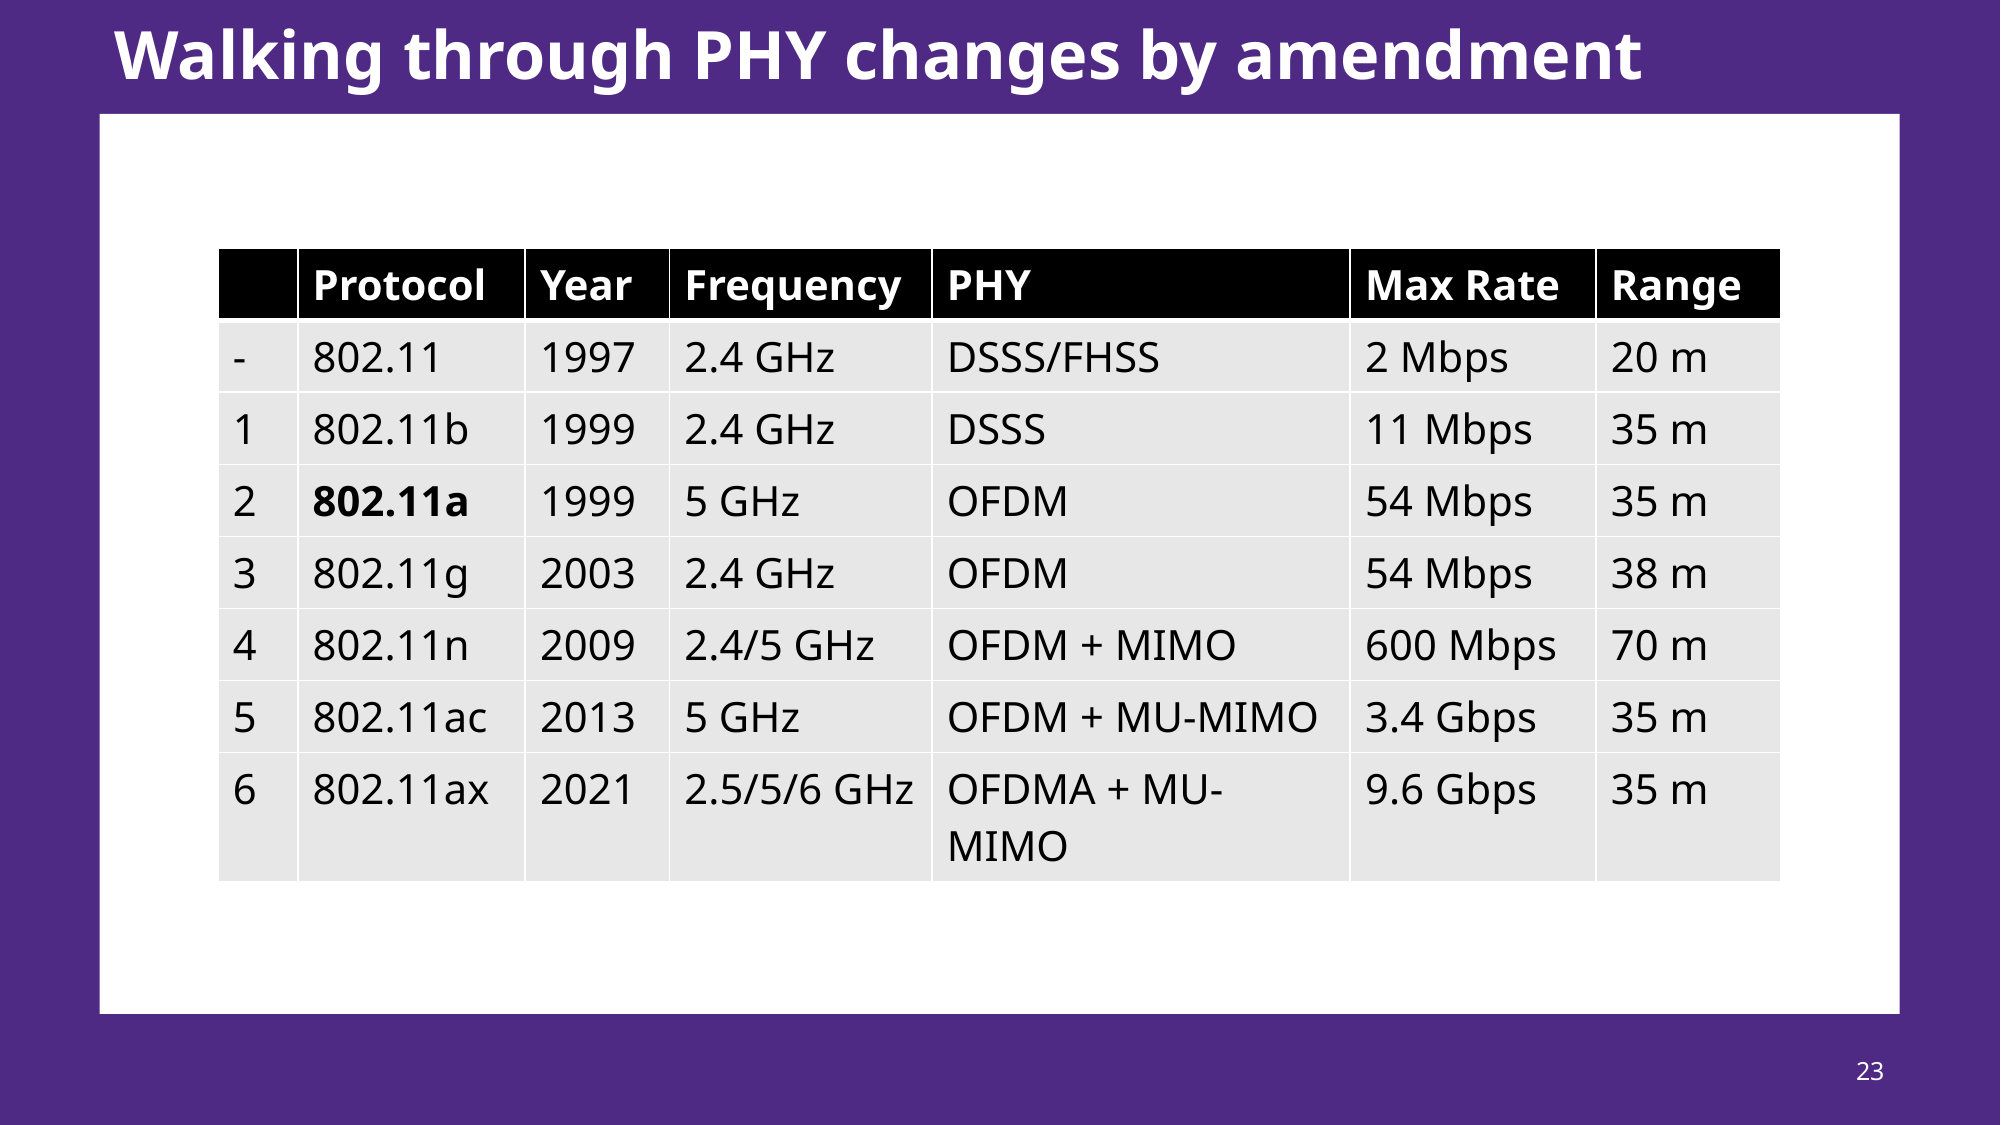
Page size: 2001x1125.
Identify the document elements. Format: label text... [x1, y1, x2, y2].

table_cell 802.11n [299, 609, 524, 680]
table_cell OFDM [933, 537, 1349, 608]
table_cell 1999 [526, 393, 669, 464]
table_cell OFDMA + MU-MIMO [933, 753, 1349, 881]
table_cell 4 [219, 609, 297, 680]
table_cell OFDM + MIMO [933, 609, 1349, 680]
table_header Protocol [299, 249, 524, 318]
table_cell OFDM [933, 465, 1349, 536]
table_header Frequency [670, 249, 931, 318]
table_cell 2.4/5 GHz [670, 609, 931, 680]
table_cell 1997 [526, 323, 669, 391]
table_cell 6 [219, 753, 297, 881]
table_cell 70 m [1597, 609, 1780, 680]
table_cell 35 m [1597, 465, 1780, 536]
table_cell 802.11 [299, 323, 524, 391]
table_cell 802.11b [299, 393, 524, 464]
table_cell 2 [219, 465, 297, 536]
table_cell 802.11ac [299, 681, 524, 752]
table_cell 1 [219, 393, 297, 464]
table_cell 2021 [526, 753, 669, 881]
table_cell 802.11g [299, 537, 524, 608]
table_cell OFDM + MU-MIMO [933, 681, 1349, 752]
table_header [219, 249, 297, 318]
table_cell 802.11ax [299, 753, 524, 881]
table_cell 1999 [526, 465, 669, 536]
list [99, 114, 1900, 1014]
table_cell DSSS [933, 393, 1349, 464]
table_cell 5 GHz [670, 465, 931, 536]
table_cell 2009 [526, 609, 669, 680]
table_cell 35 m [1597, 681, 1780, 752]
table_cell 2.5/5/6 GHz [670, 753, 931, 881]
table_header Range [1597, 249, 1780, 318]
table_cell 2.4 GHz [670, 323, 931, 391]
table_cell 600 Mbps [1351, 609, 1595, 680]
table_cell 3.4 Gbps [1351, 681, 1595, 752]
table_cell 20 m [1597, 323, 1780, 391]
table_header Max Rate [1351, 249, 1595, 318]
table_cell 3 [219, 537, 297, 608]
table_header Year [526, 249, 669, 318]
title Walking through PHY changes by amendment [99, 1, 1900, 114]
table_cell DSSS/FHSS [933, 323, 1349, 391]
table_cell 2013 [526, 681, 669, 752]
table_cell 54 Mbps [1351, 537, 1595, 608]
table_cell 35 m [1597, 753, 1780, 881]
table_cell 2 Mbps [1351, 323, 1595, 391]
table_cell 54 Mbps [1351, 465, 1595, 536]
table_header PHY [933, 249, 1349, 318]
table_cell 802.11a [299, 465, 524, 536]
table_cell 5 [219, 681, 297, 752]
table_cell 5 GHz [670, 681, 931, 752]
table_cell 9.6 Gbps [1351, 753, 1595, 881]
table_cell 2003 [526, 537, 669, 608]
table_cell 11 Mbps [1351, 393, 1595, 464]
table_cell 35 m [1597, 393, 1780, 464]
table_cell - [219, 323, 297, 391]
table_cell 38 m [1597, 537, 1780, 608]
table_cell 2.4 GHz [670, 537, 931, 608]
slide_number 23 [1749, 1042, 1900, 1103]
table_cell 2.4 GHz [670, 393, 931, 464]
